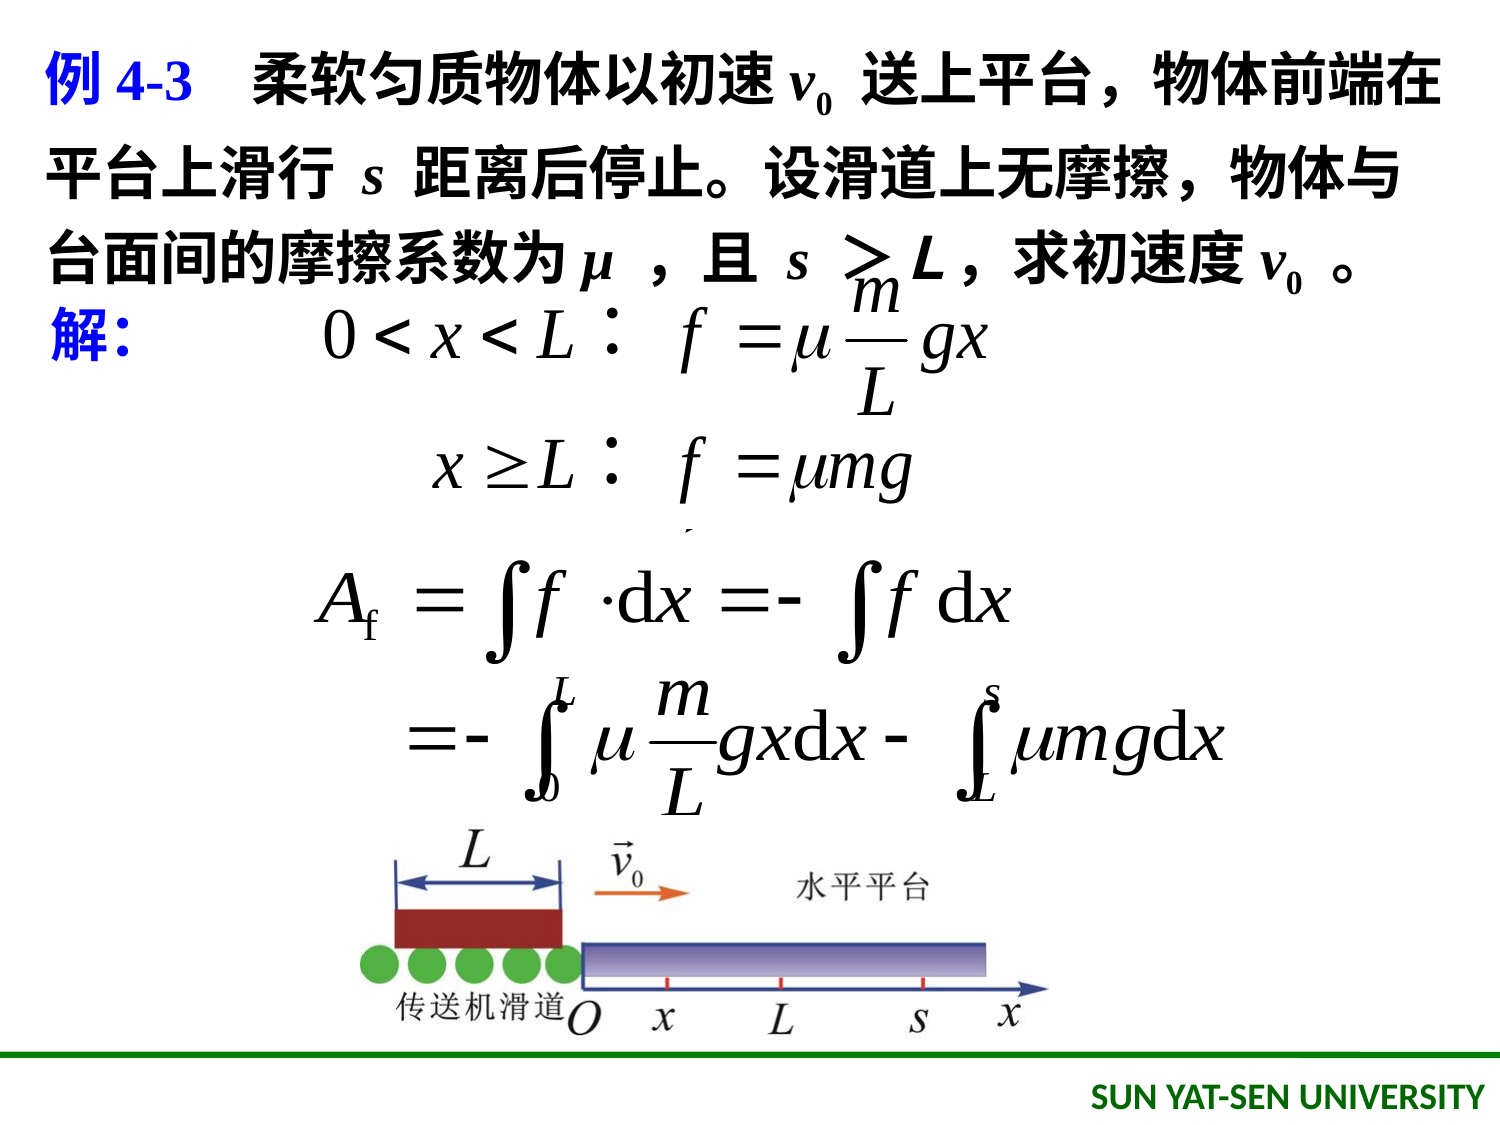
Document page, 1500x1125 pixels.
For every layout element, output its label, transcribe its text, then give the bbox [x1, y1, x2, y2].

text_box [312, 243, 999, 427]
text_box 解： [35, 290, 243, 376]
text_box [419, 420, 928, 515]
picture [359, 815, 1049, 1048]
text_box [277, 645, 1235, 830]
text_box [300, 529, 1022, 643]
text_box 例4-3 柔软匀质物体以初速v0 送上平台，物体前端在平台上滑行 s 距离后停止。设滑道上无摩擦，物体与台面间的摩擦系数为μ ，且 s ＞Ｌ，求初速度v0 。 [29, 18, 1467, 309]
